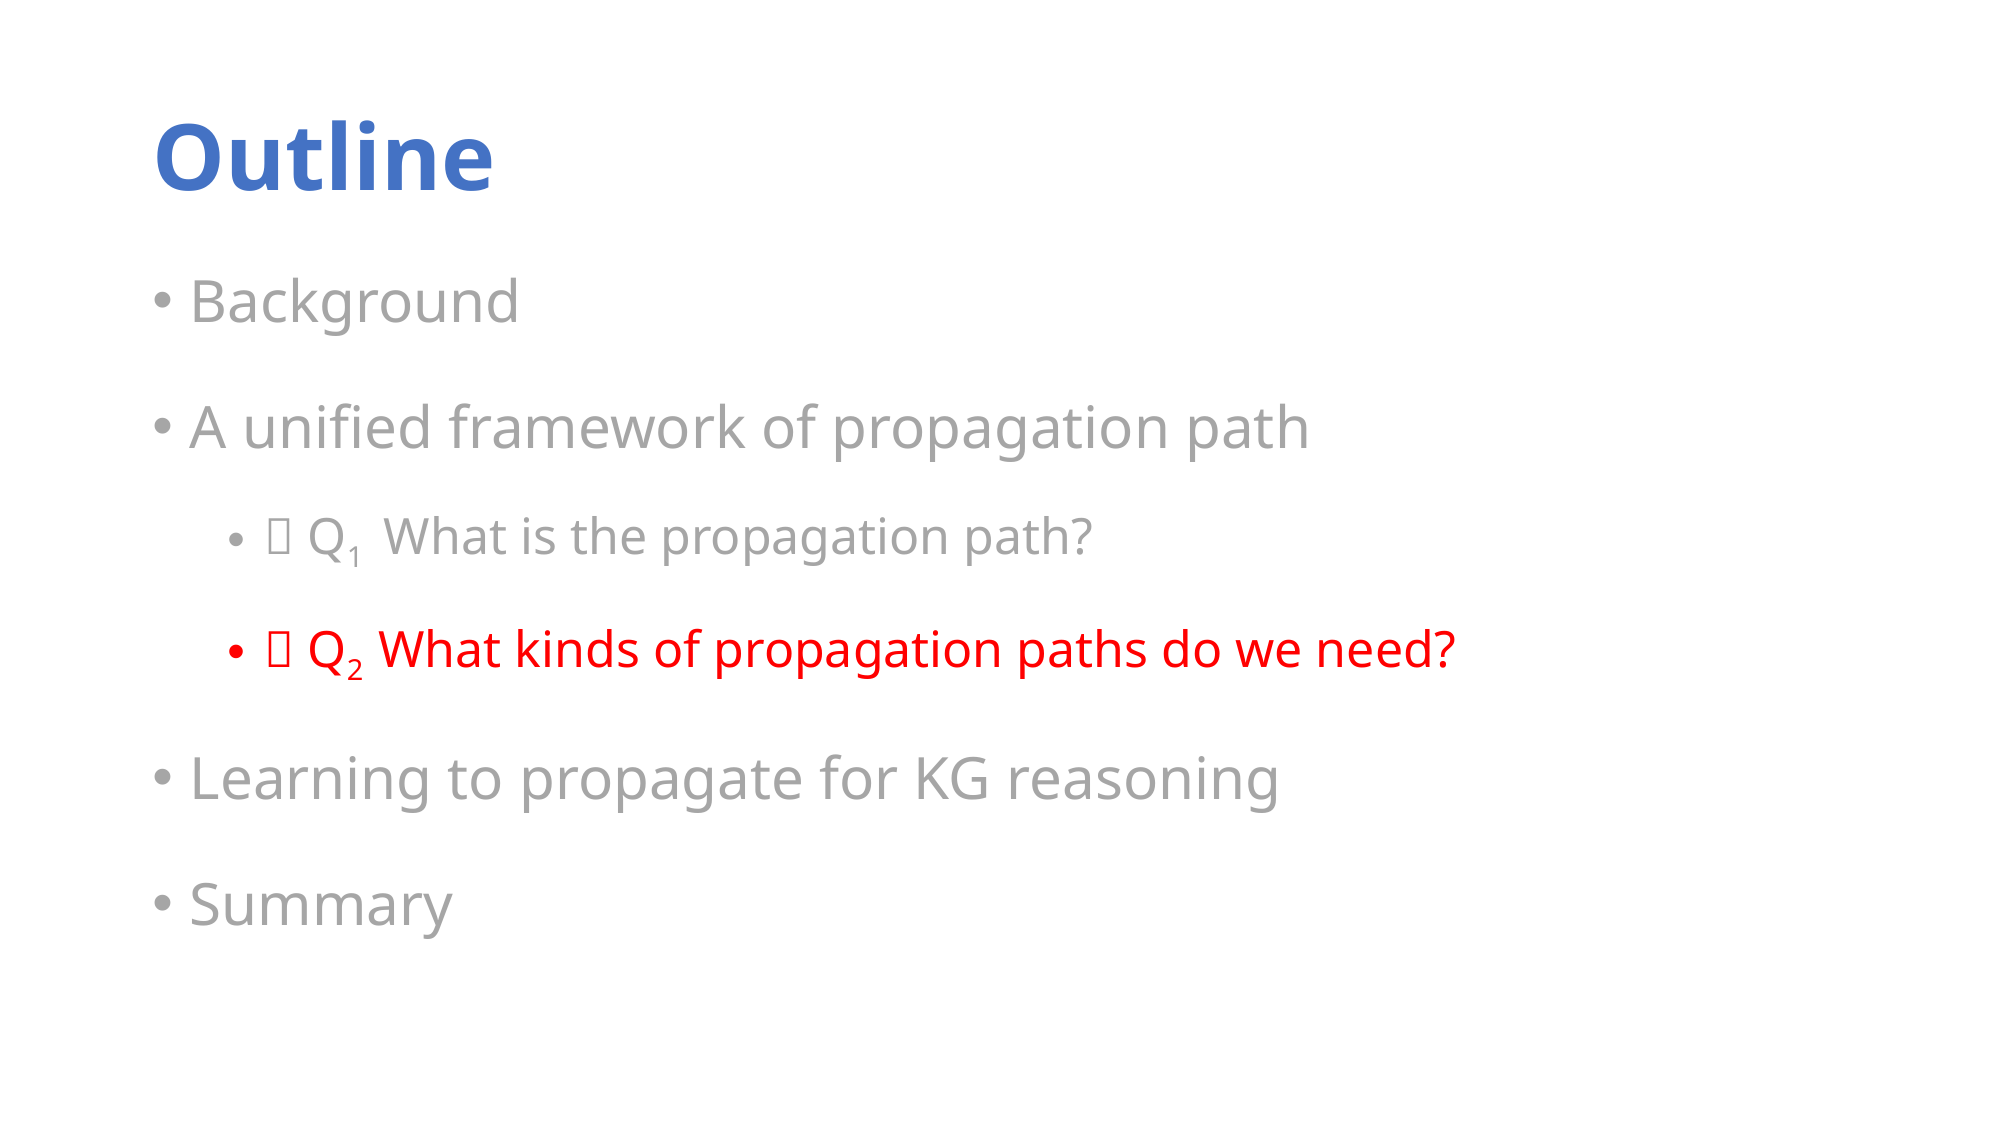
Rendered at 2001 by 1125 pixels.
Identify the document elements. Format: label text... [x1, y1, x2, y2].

list Background A unified framework of propagation path  Q1 What is the propagation path?  Q2 What kinds of propagation paths do we need? Learning to propagate for KG reasoning Summary [137, 222, 1863, 1014]
title Outline [137, 52, 1863, 222]
